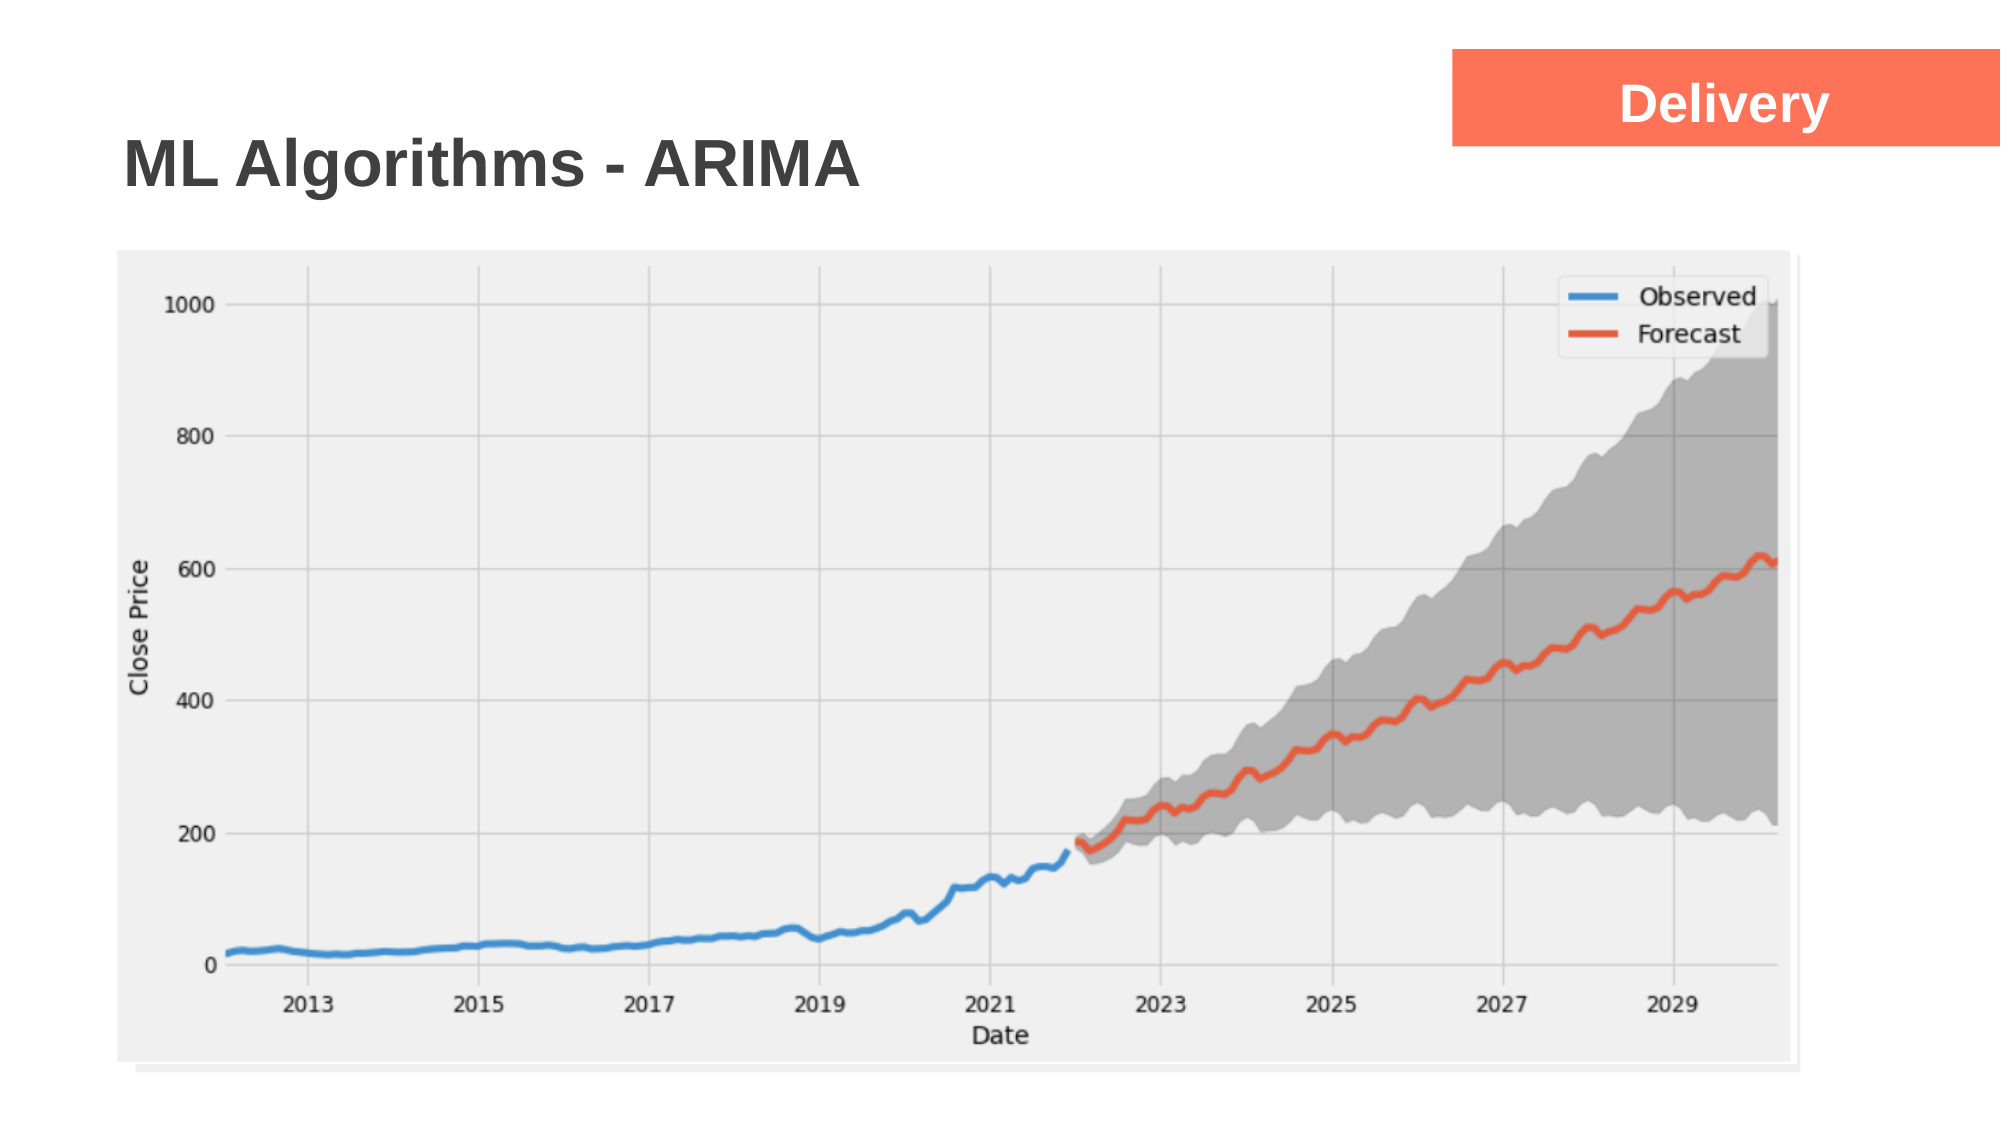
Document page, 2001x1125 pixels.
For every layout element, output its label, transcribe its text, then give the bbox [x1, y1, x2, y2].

picture [108, 241, 1815, 1076]
text_box ML Algorithms - ARIMA [109, 112, 1214, 207]
text_box [1451, 48, 2000, 147]
text_box Delivery [1491, 49, 1959, 147]
